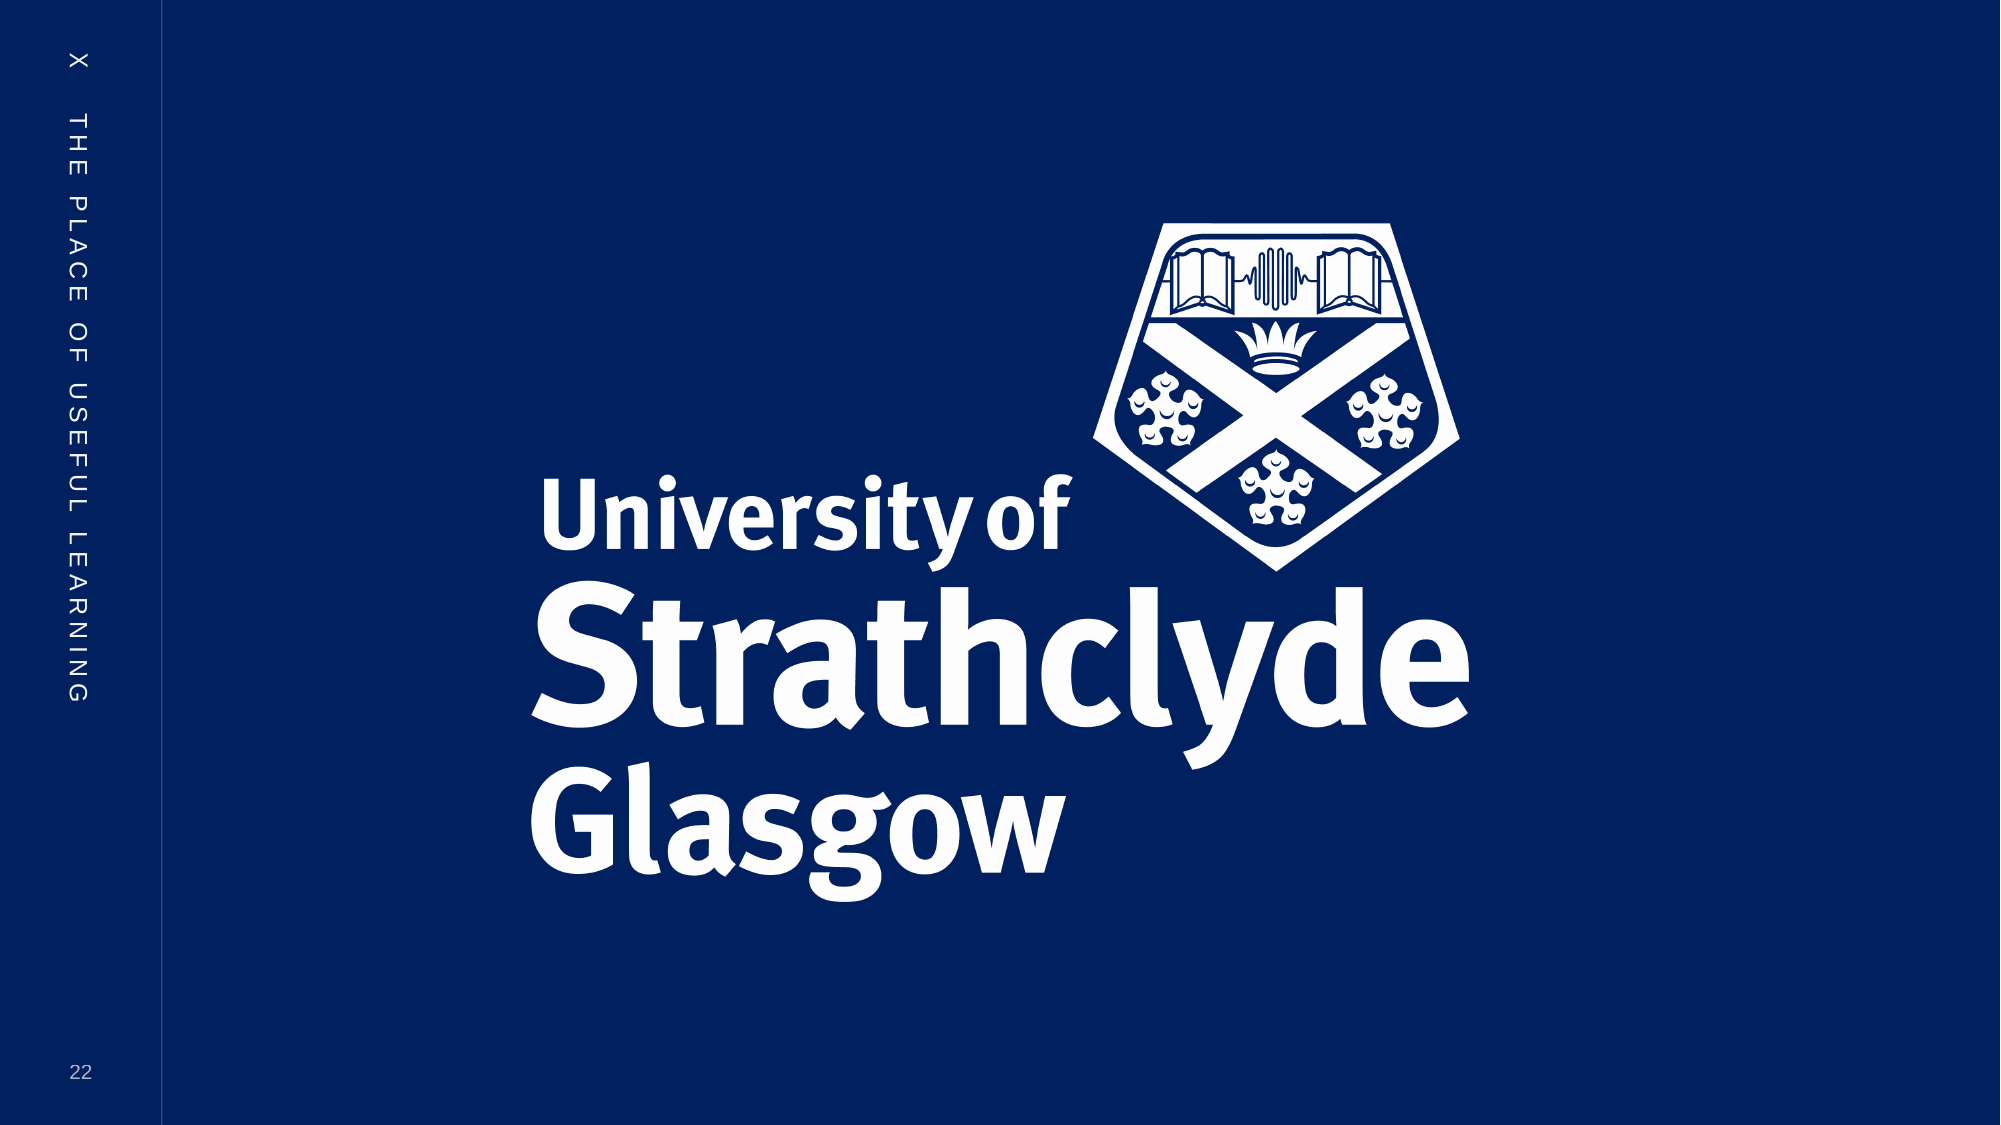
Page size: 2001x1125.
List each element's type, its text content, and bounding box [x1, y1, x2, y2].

slide_number 22 [38, 1052, 123, 1091]
text_box [163, 0, 2000, 1125]
picture [530, 223, 1469, 902]
text_box X THE PLACE OF USEFUL LEARNING [57, 38, 103, 889]
text_box [0, 0, 161, 1125]
